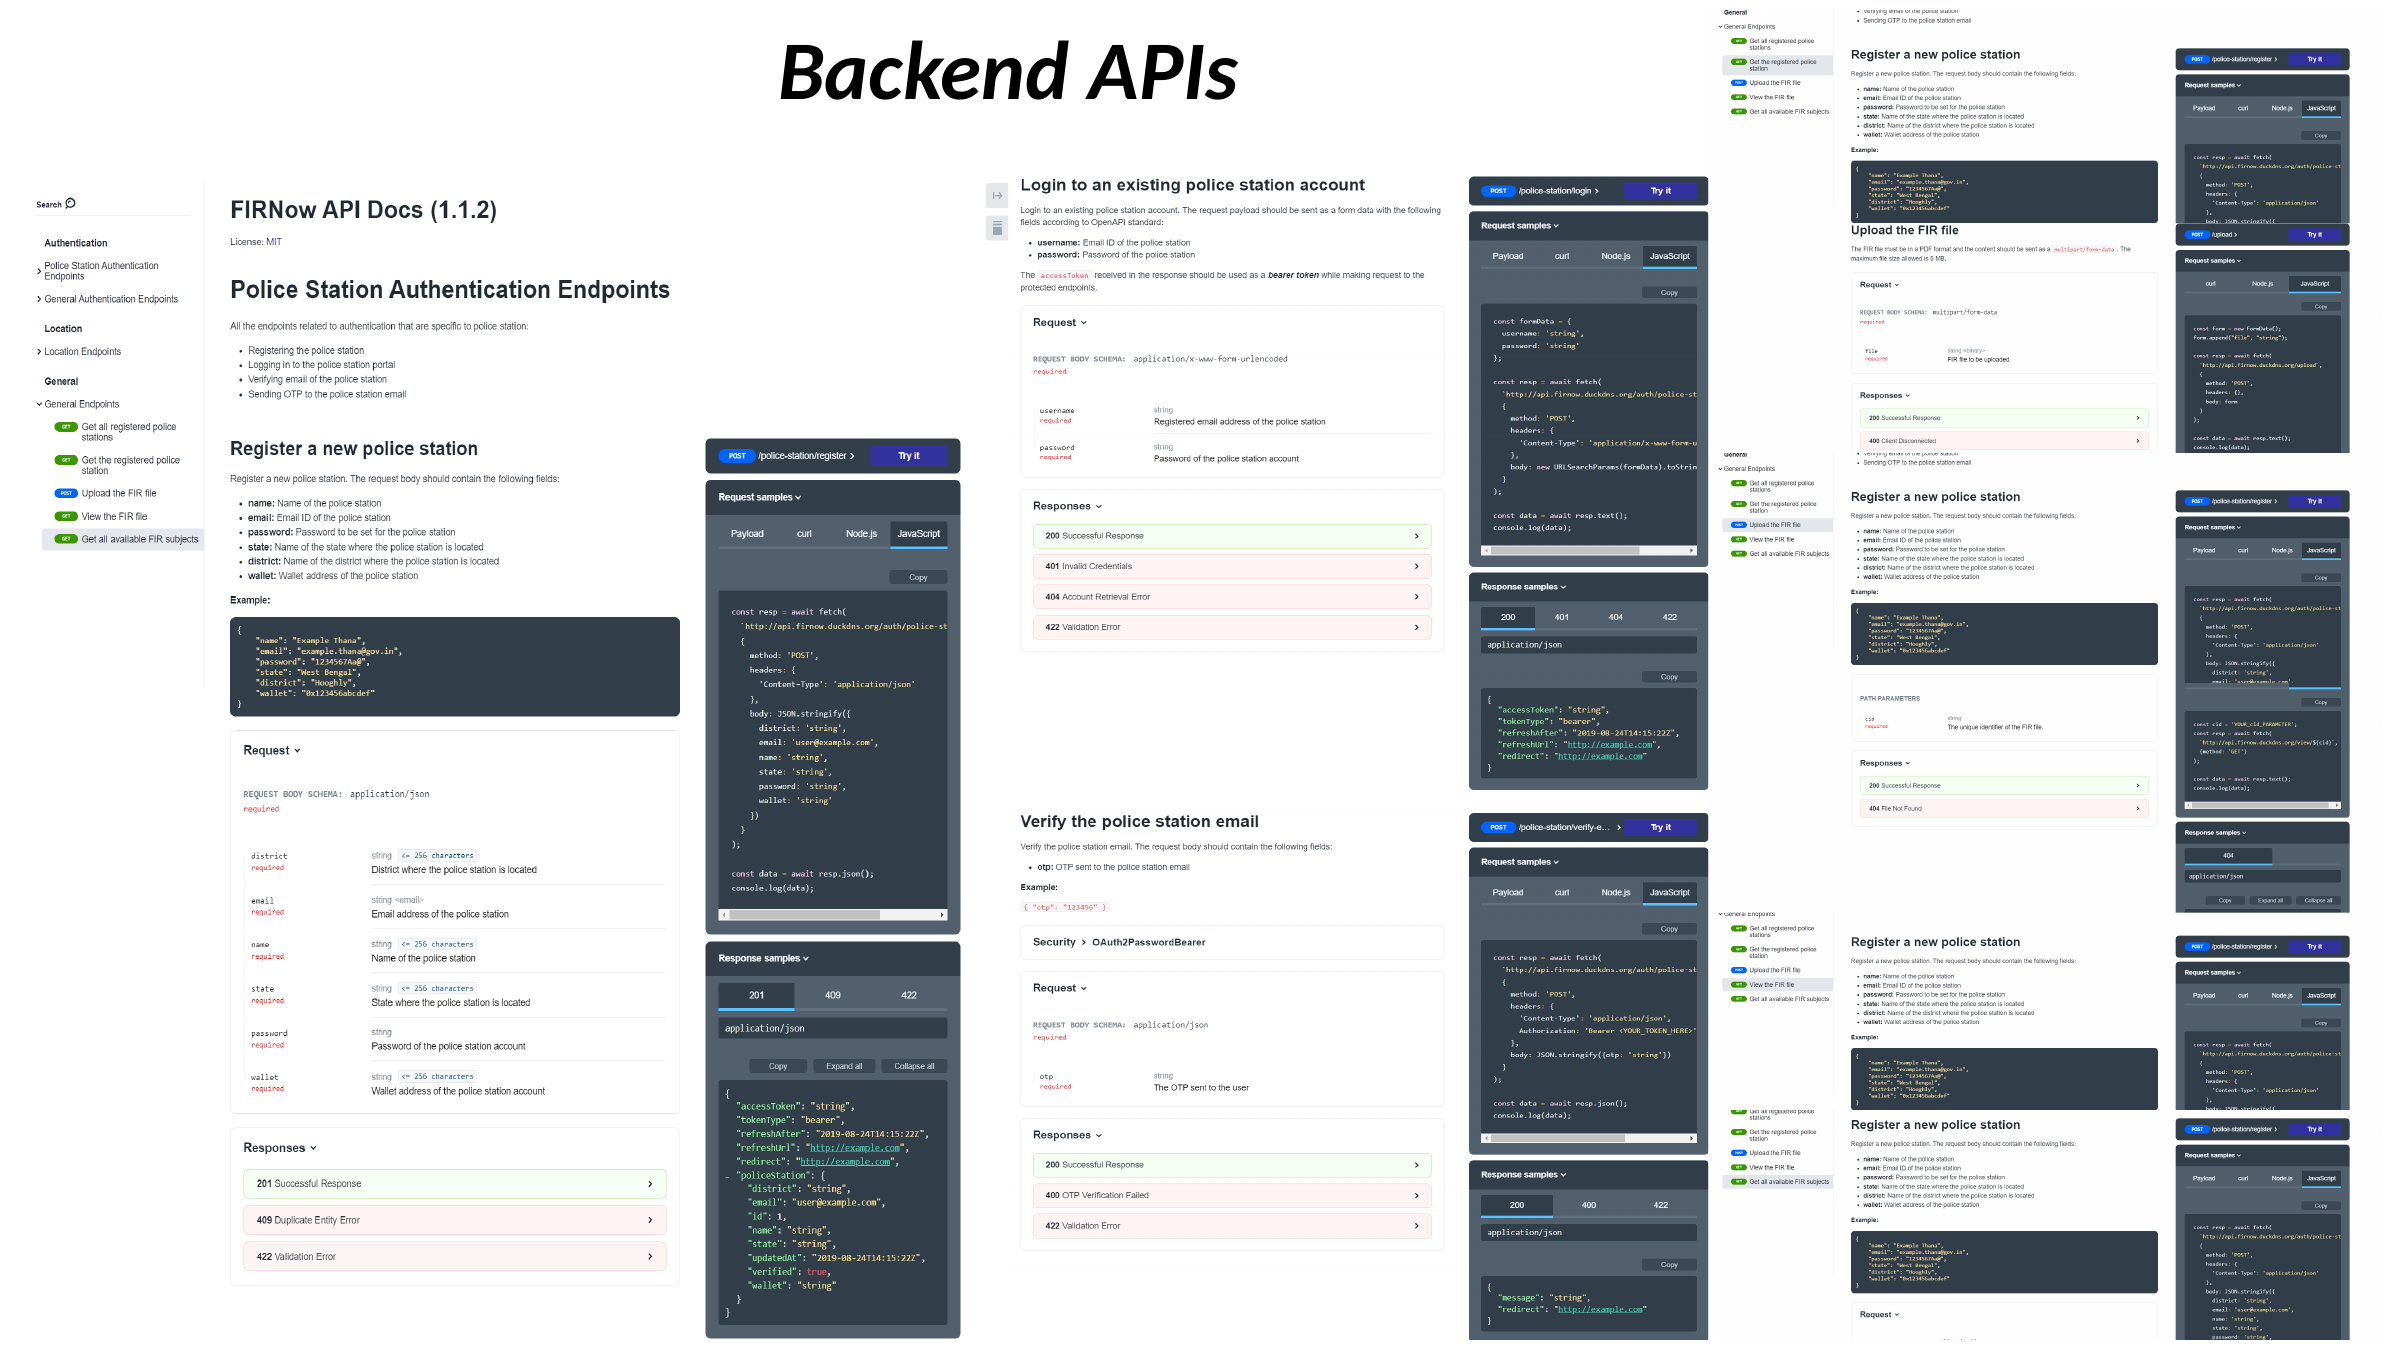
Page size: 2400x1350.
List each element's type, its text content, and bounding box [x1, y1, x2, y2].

text_box Backend APIs [421, 8, 1595, 90]
picture [21, 10, 2383, 1340]
